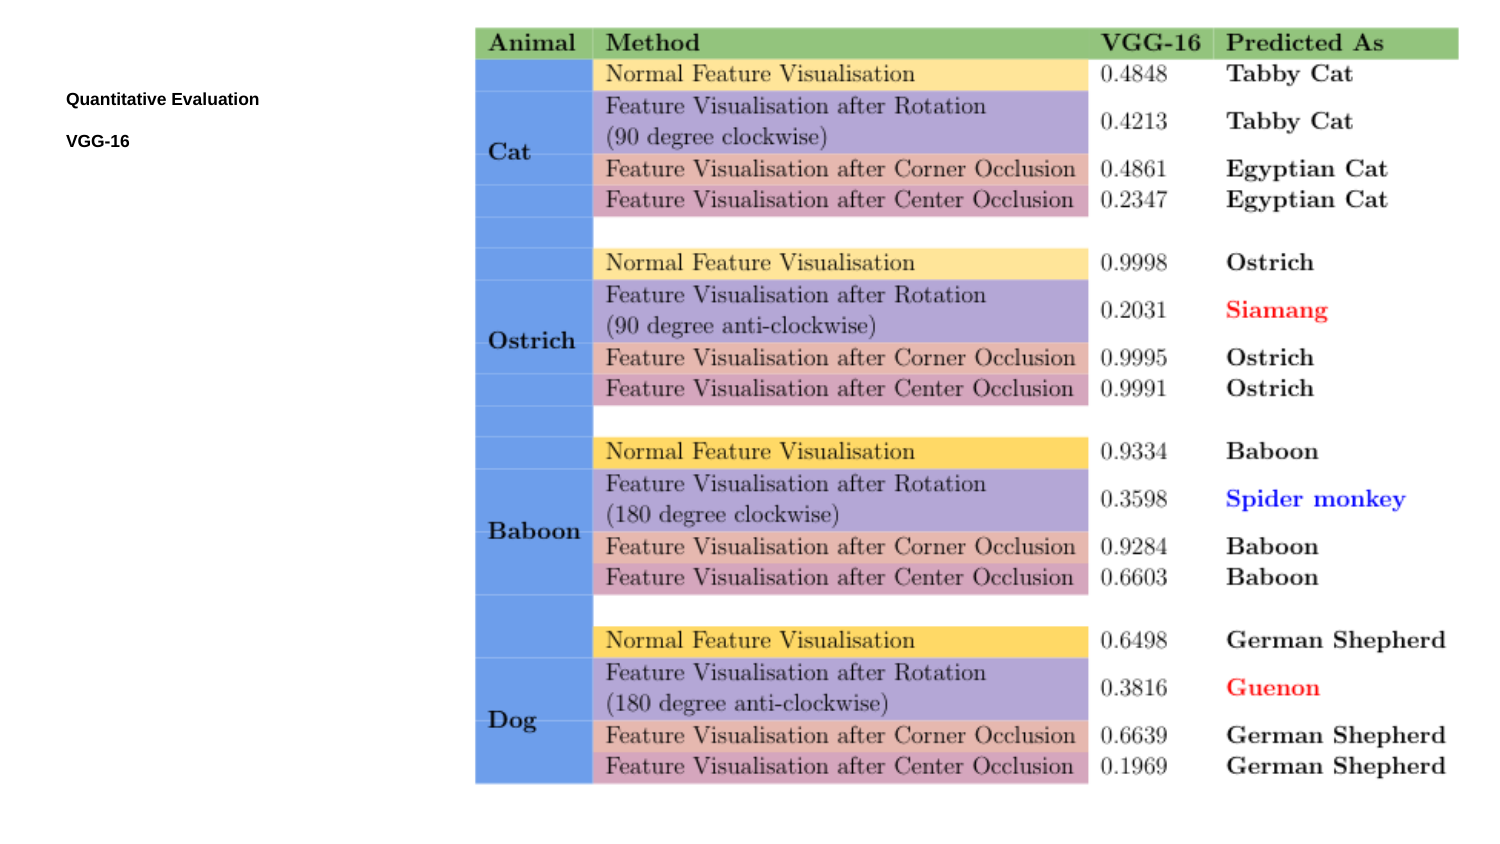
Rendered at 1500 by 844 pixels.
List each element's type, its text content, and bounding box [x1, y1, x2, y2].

picture [454, 13, 1482, 798]
title Quantitative Evaluation VGG-16 [51, 72, 449, 167]
